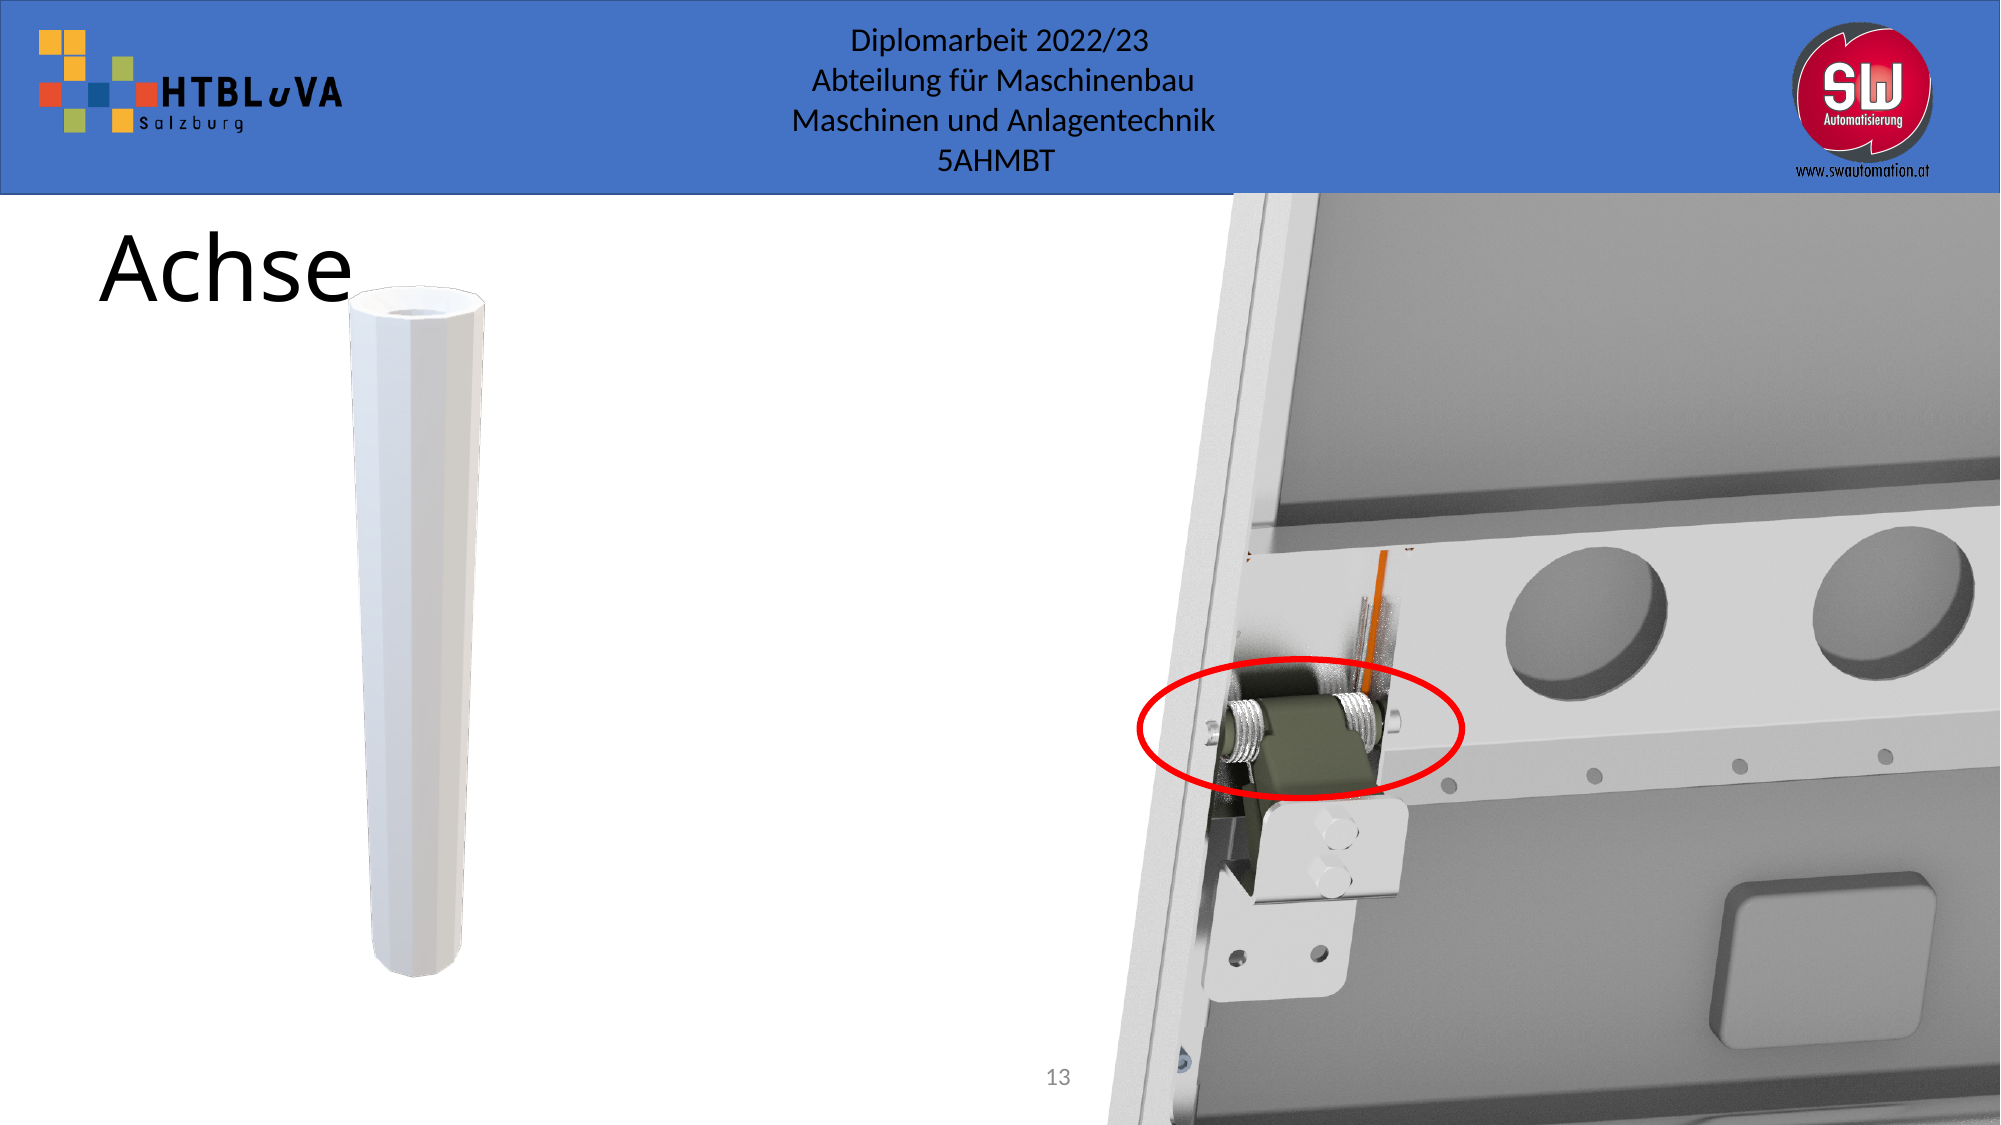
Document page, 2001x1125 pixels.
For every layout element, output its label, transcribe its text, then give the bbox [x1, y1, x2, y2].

picture [341, 281, 492, 1106]
picture [572, 193, 2000, 1125]
text_box Diplomarbeit 2022/23 Abteilung für Maschinenbau Maschinen und Anlagentechnik 5AHMBT [756, 11, 1243, 186]
title Achse [85, 195, 572, 381]
picture [39, 30, 342, 133]
text_box [0, 0, 2000, 195]
picture [1792, 22, 1933, 177]
